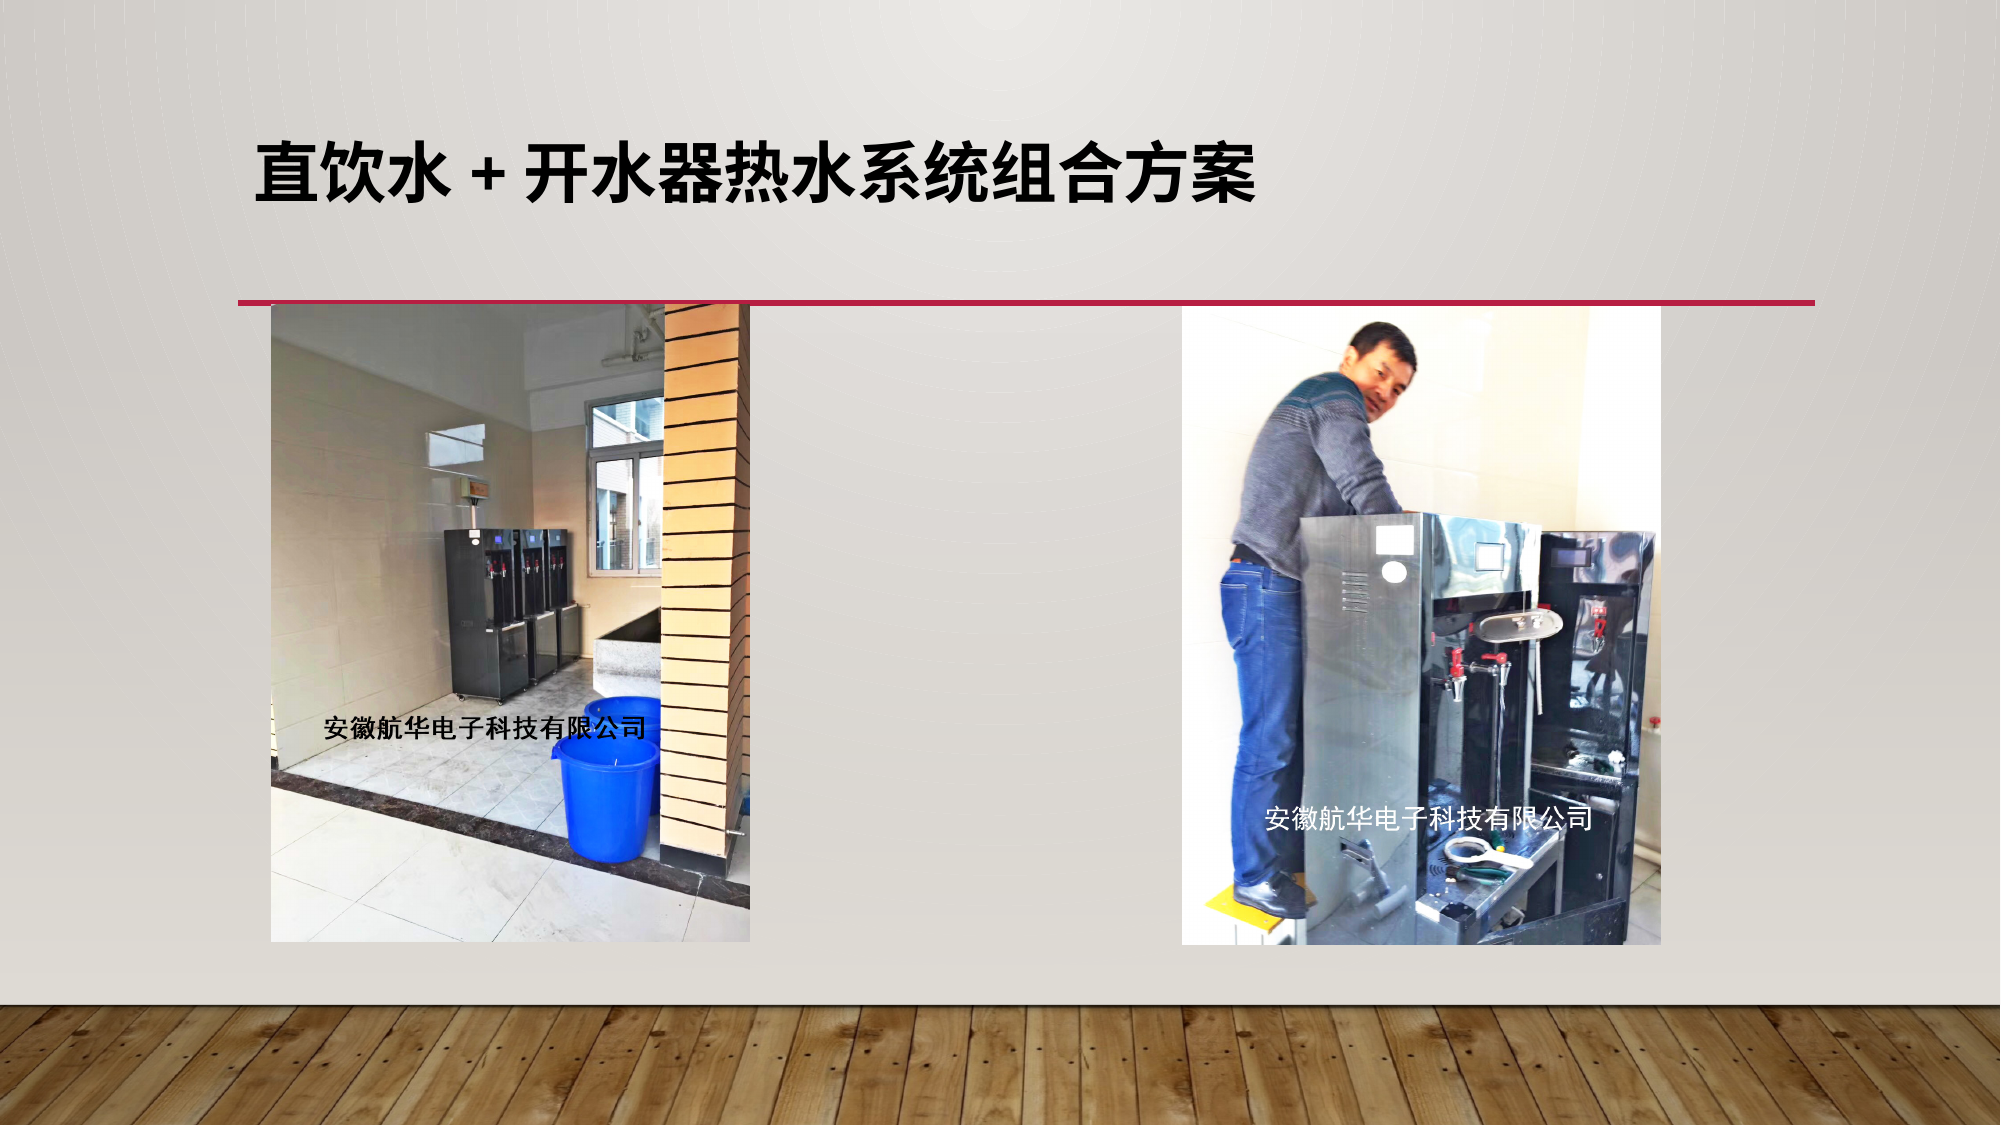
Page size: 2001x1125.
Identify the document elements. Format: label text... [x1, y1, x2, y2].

picture [1182, 306, 1662, 946]
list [271, 303, 751, 943]
title 直饮水+开水器热水系统组合方案 [238, 131, 1814, 305]
picture [0, 1005, 2000, 1125]
